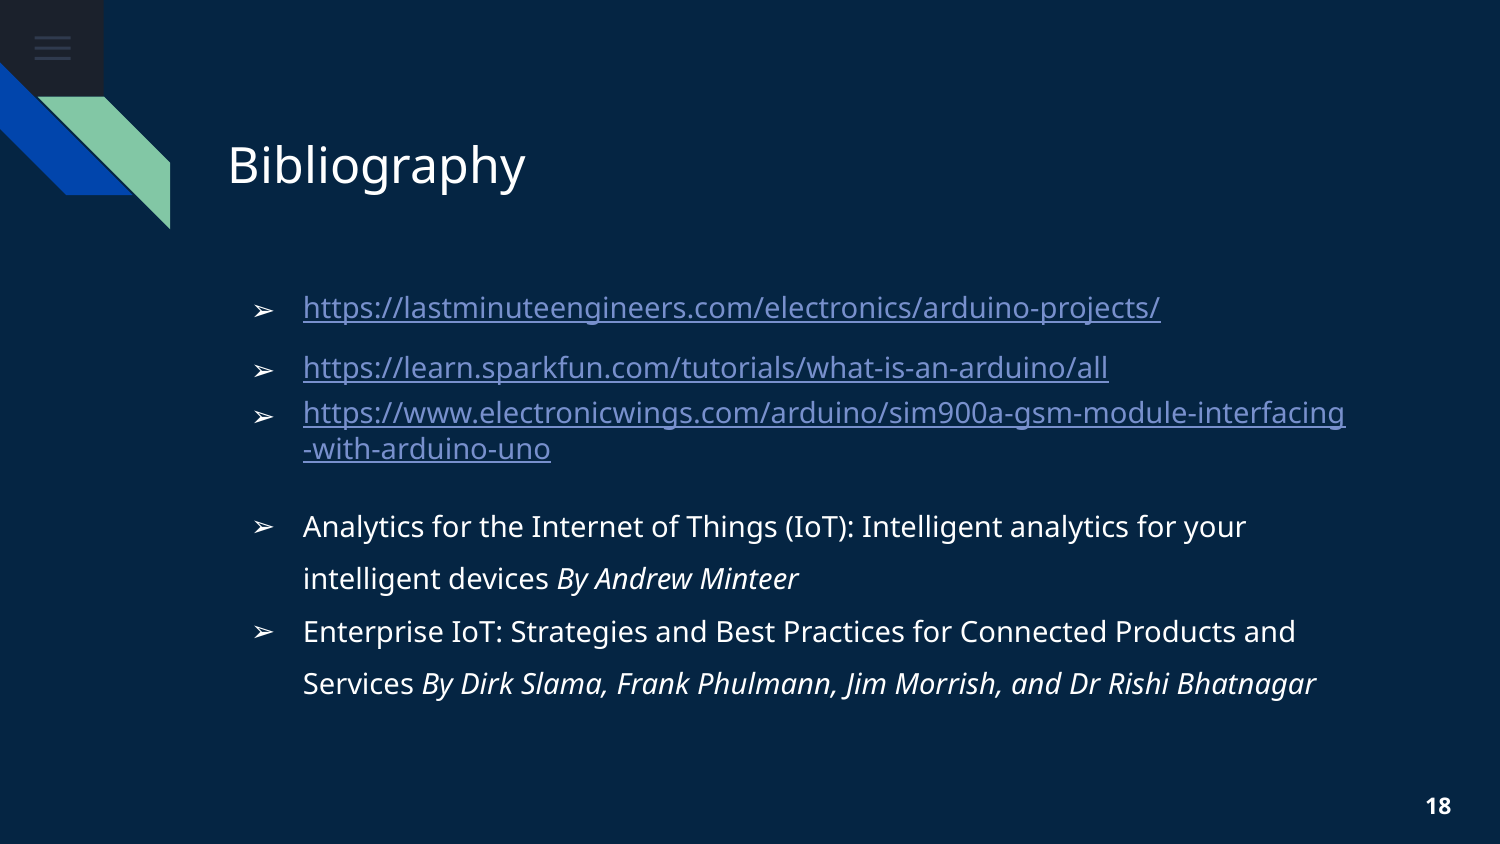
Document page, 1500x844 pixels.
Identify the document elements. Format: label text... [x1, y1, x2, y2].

text_box 18 [1410, 777, 1500, 833]
list https://lastminuteengineers.com/electronics/arduino-projects/ https://learn.sparkfun.com/tutorials/what-is-an-arduino/all https://www.electronicwings.com/arduino/sim900a-gsm-module-interfacing-with-arduino-uno Analytics for the Internet of Things (IoT): Intelligent analytics for your intelligent devices By Andrew Minteer Enterprise IoT: Strategies and Best Practices for Connected Products and Services By Dirk Slama, Frank Phulmann, Jim Morrish, and Dr Rishi Bhatnagar [212, 254, 1368, 799]
title Bibliography [212, 118, 1368, 254]
